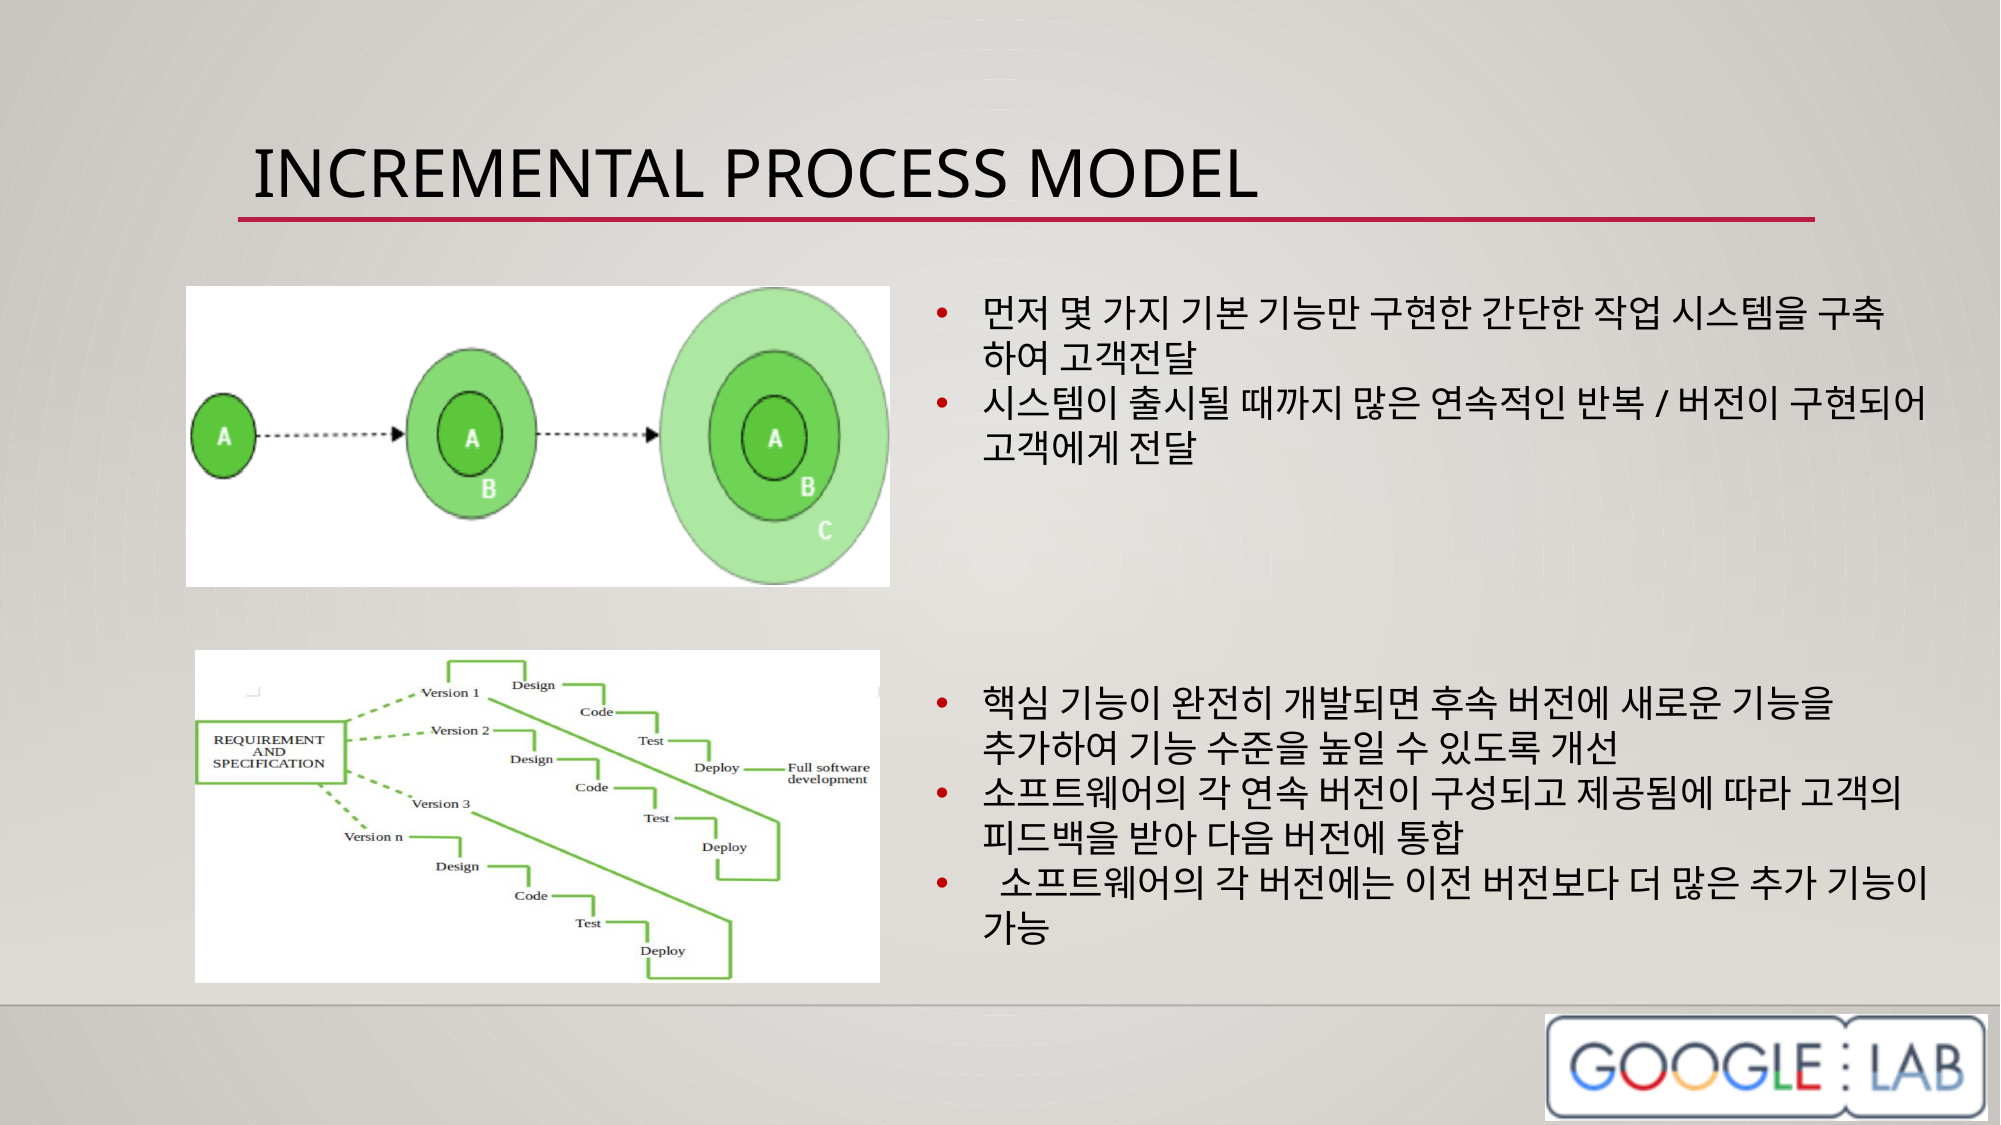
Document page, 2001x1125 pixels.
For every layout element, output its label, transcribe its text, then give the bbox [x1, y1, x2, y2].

picture [195, 650, 880, 983]
picture [1545, 1014, 1988, 1121]
text_box 핵심 기능이 완전히 개발되면 후속 버전에 새로운 기능을 추가하여 기능 수준을 높일 수 있도록 개선 소프트웨어의 각 연속 버전이 구성되고 제공됨에 따라 고객의 피드백을 받아 다음 버전에 통합 소프트웨어의 각 버전에는 이전 버전보다 더 많은 추가 기능이 가능 [920, 672, 1958, 958]
text_box 먼저 몇 가지 기본 기능만 구현한 간단한 작업 시스템을 구축 하여 고객전달 시스템이 출시될 때까지 많은 연속적인 반복/버전이 구현되어 고객에게 전달 [920, 282, 1945, 478]
picture [186, 286, 890, 587]
title INCREMENTAL PROCESS MODEL [238, 131, 1814, 223]
